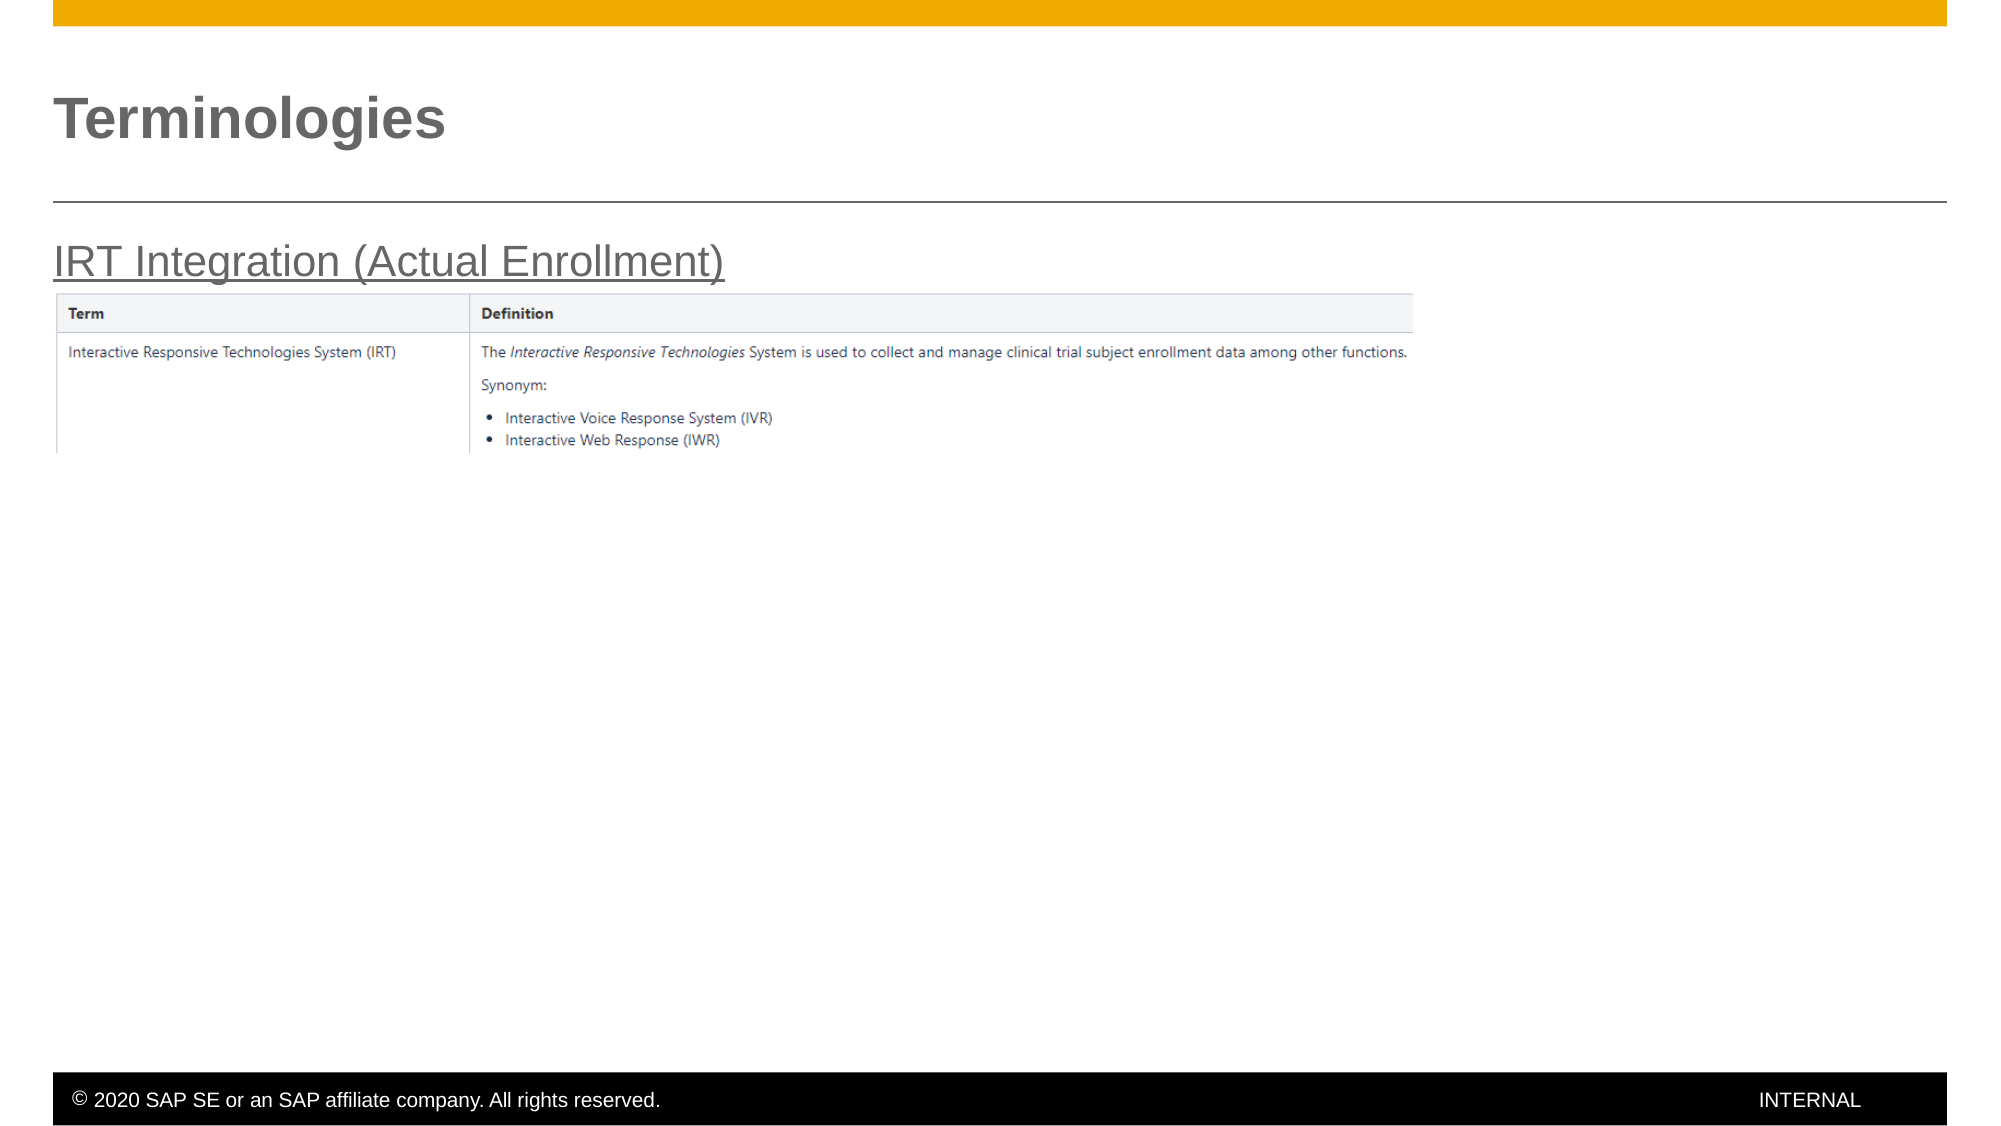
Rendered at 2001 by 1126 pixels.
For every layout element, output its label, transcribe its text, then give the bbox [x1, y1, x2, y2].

picture [52, 288, 1414, 453]
text_box IRT Integration (Actual Enrollment) [53, 233, 1947, 344]
title Terminologies [53, 53, 1947, 178]
